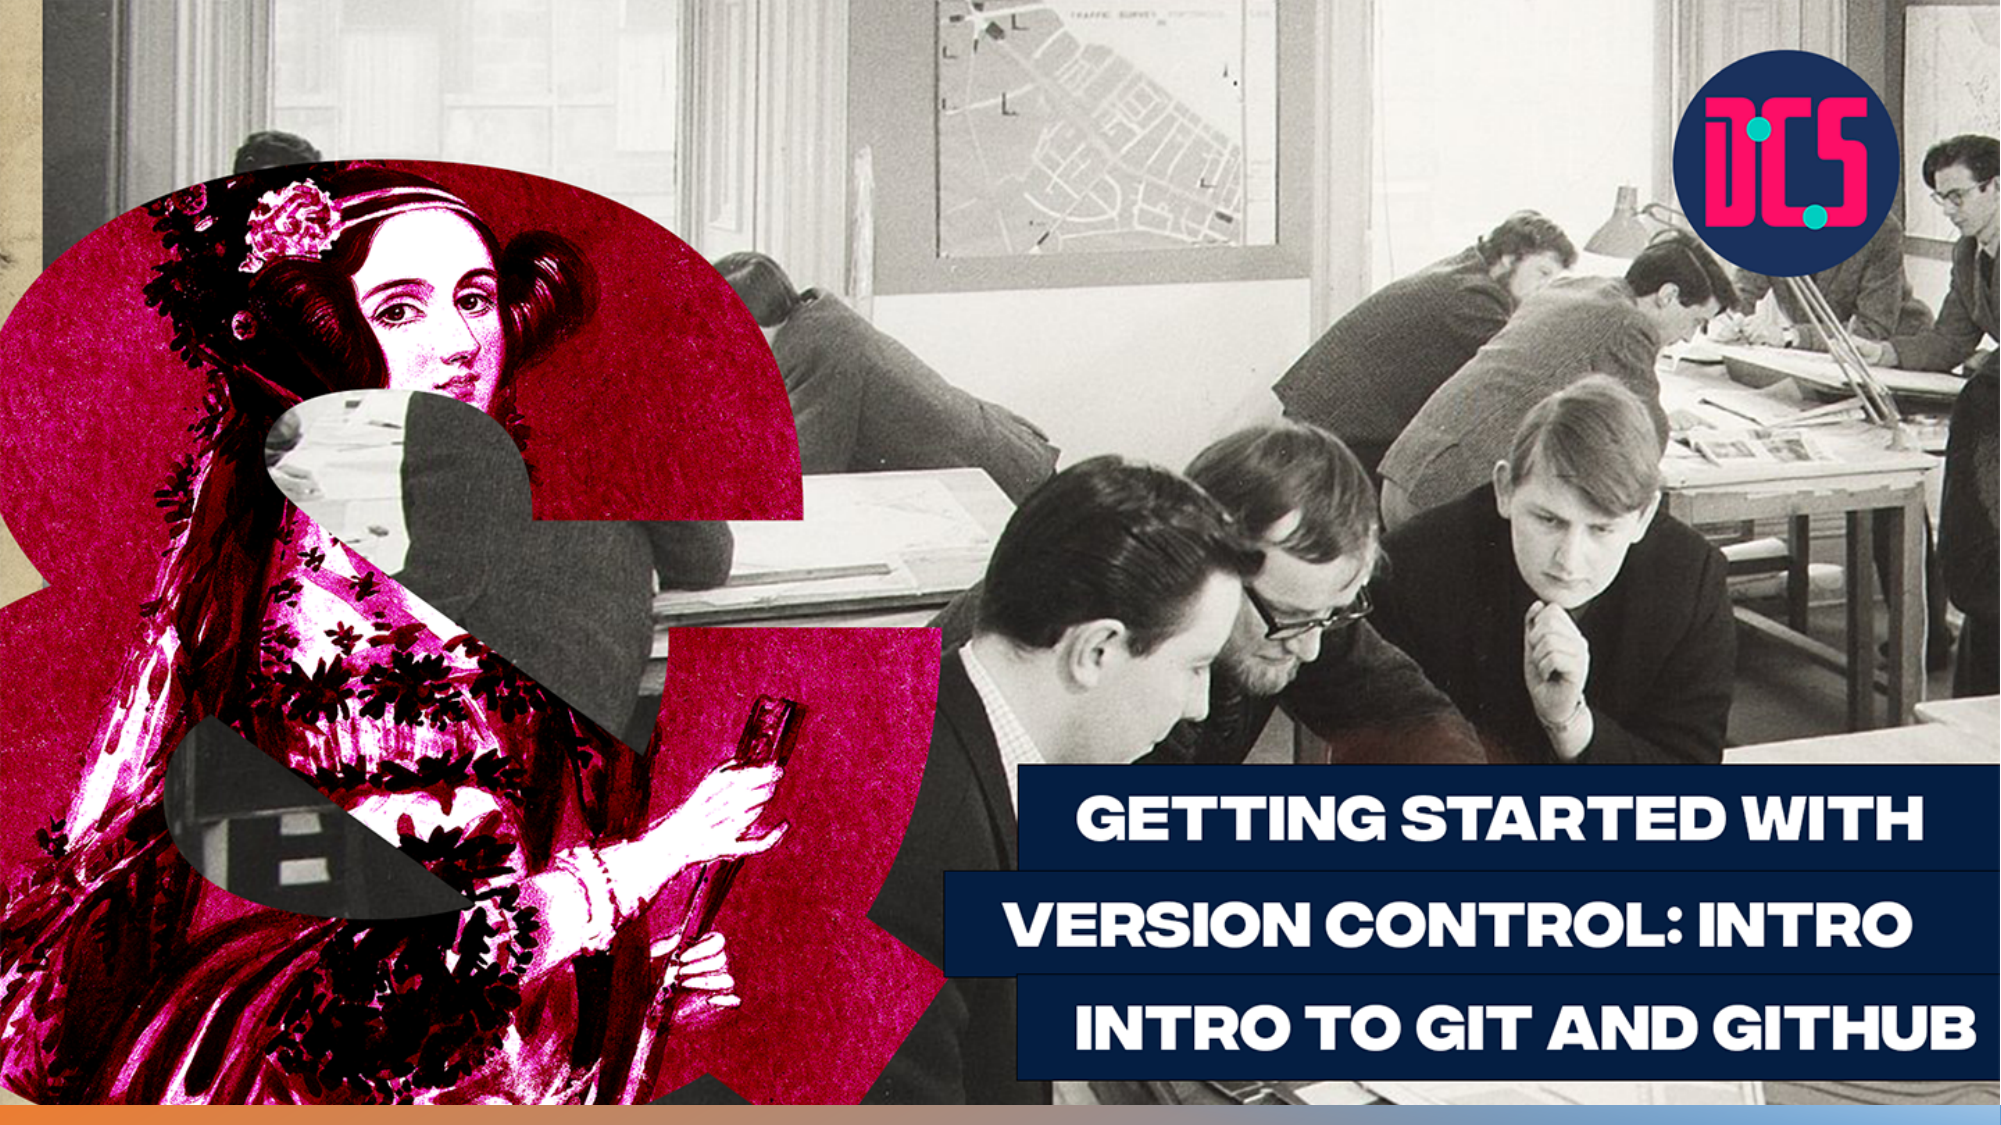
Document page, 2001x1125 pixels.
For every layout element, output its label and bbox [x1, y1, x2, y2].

text_box [0, 1105, 2000, 1125]
list [0, 0, 2000, 1105]
